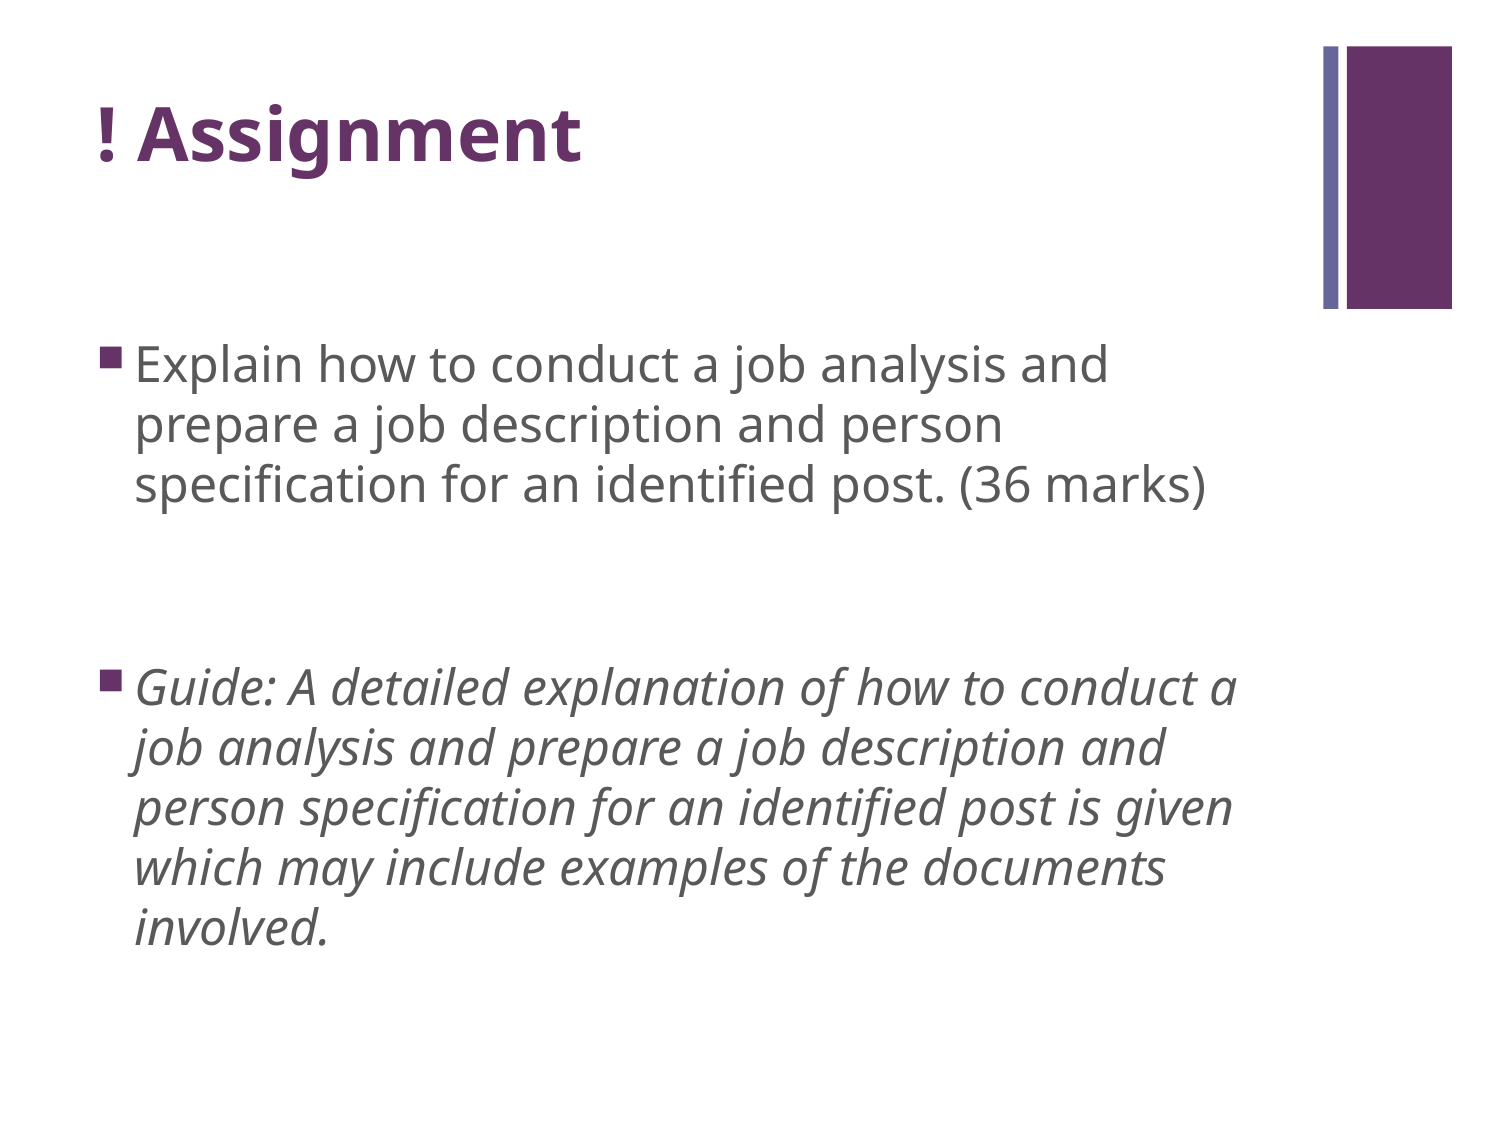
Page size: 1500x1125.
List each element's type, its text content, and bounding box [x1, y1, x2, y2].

title ! Assignment [81, 79, 1322, 263]
list Explain how to conduct a job analysis and prepare a job description and person specification for an identified post. (36 marks) Guide: A detailed explanation of how to conduct a job analysis and prepare a job description and person specification for an identified post is given which may include examples of the documents involved. [81, 324, 1322, 1005]
